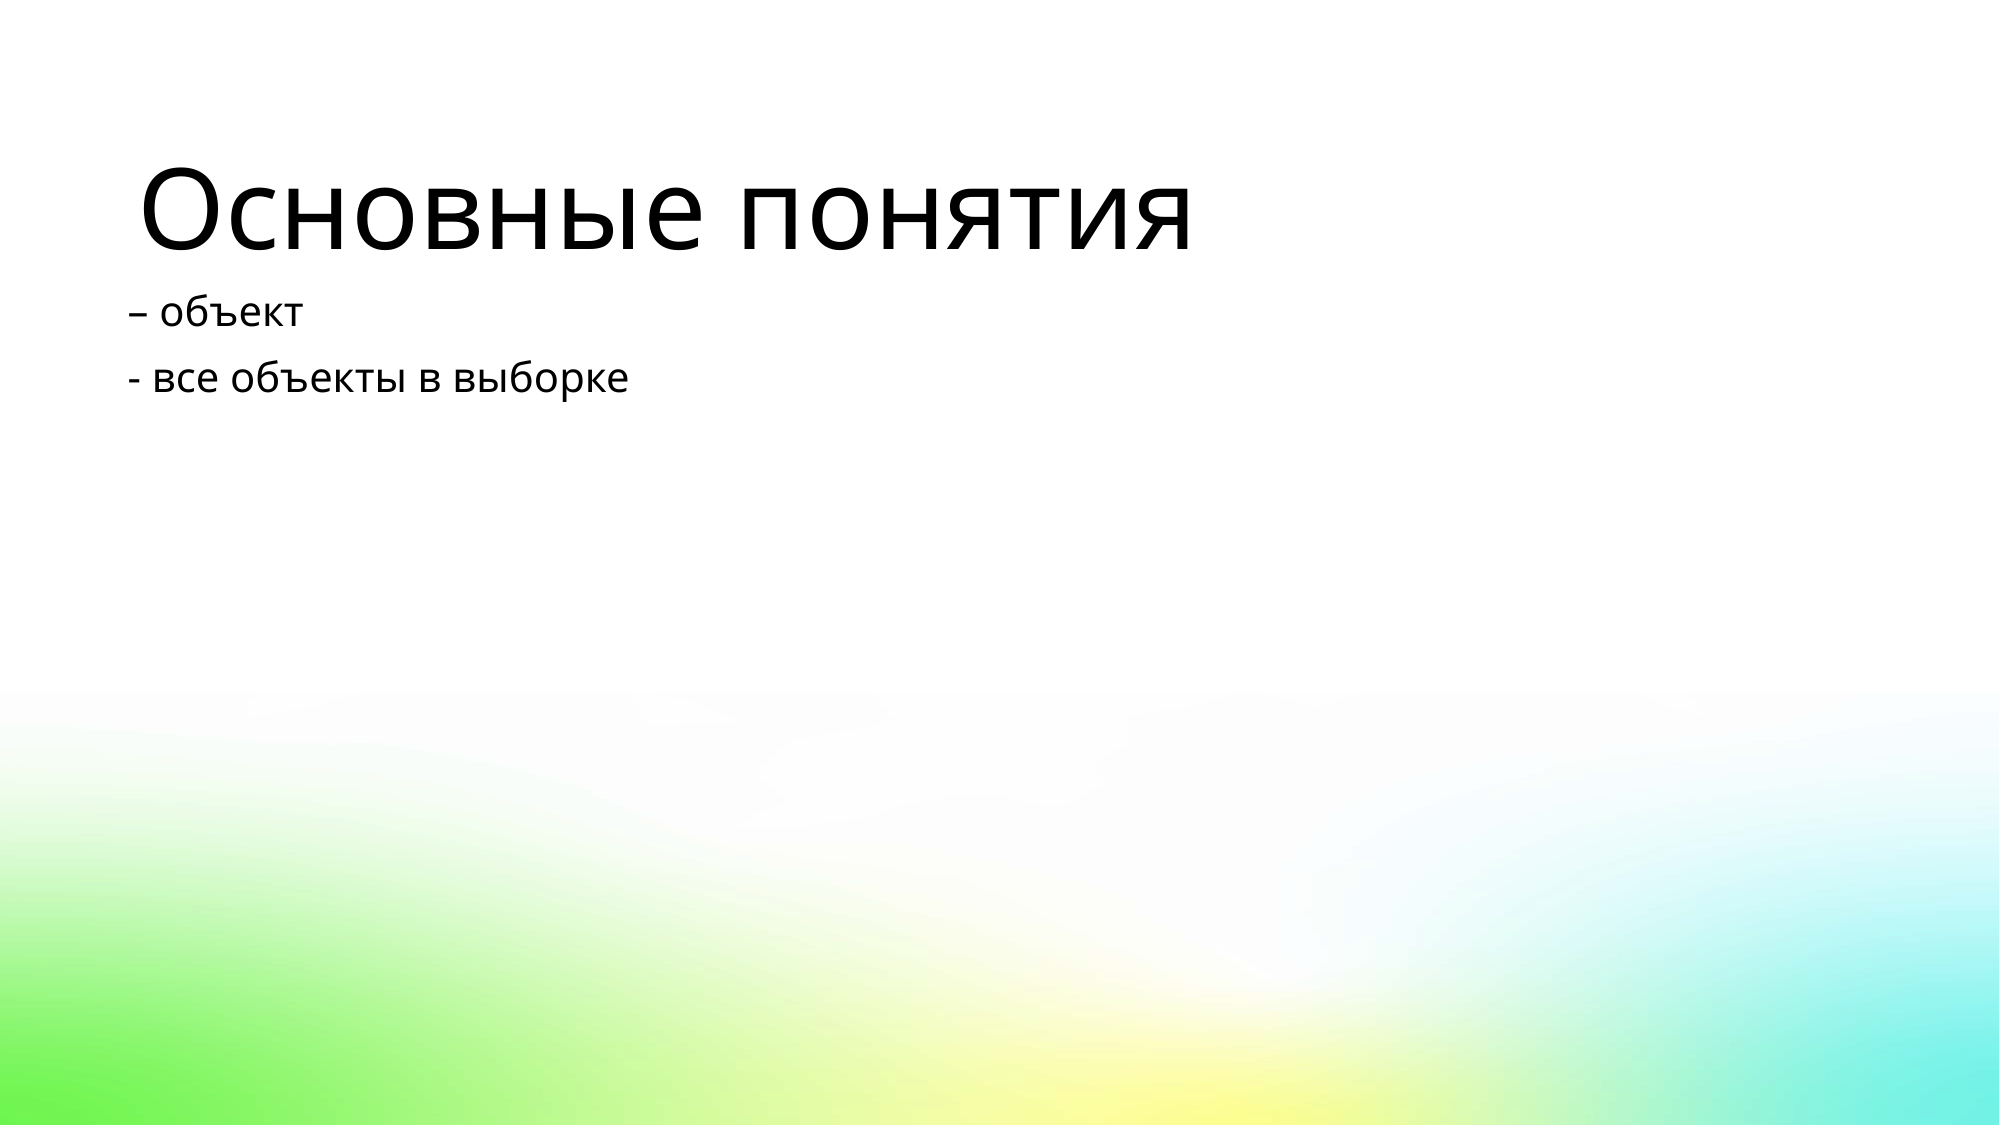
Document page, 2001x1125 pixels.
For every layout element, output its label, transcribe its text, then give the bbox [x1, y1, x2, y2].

picture [0, 693, 2000, 1125]
text_box Основные понятия [137, 137, 1827, 303]
